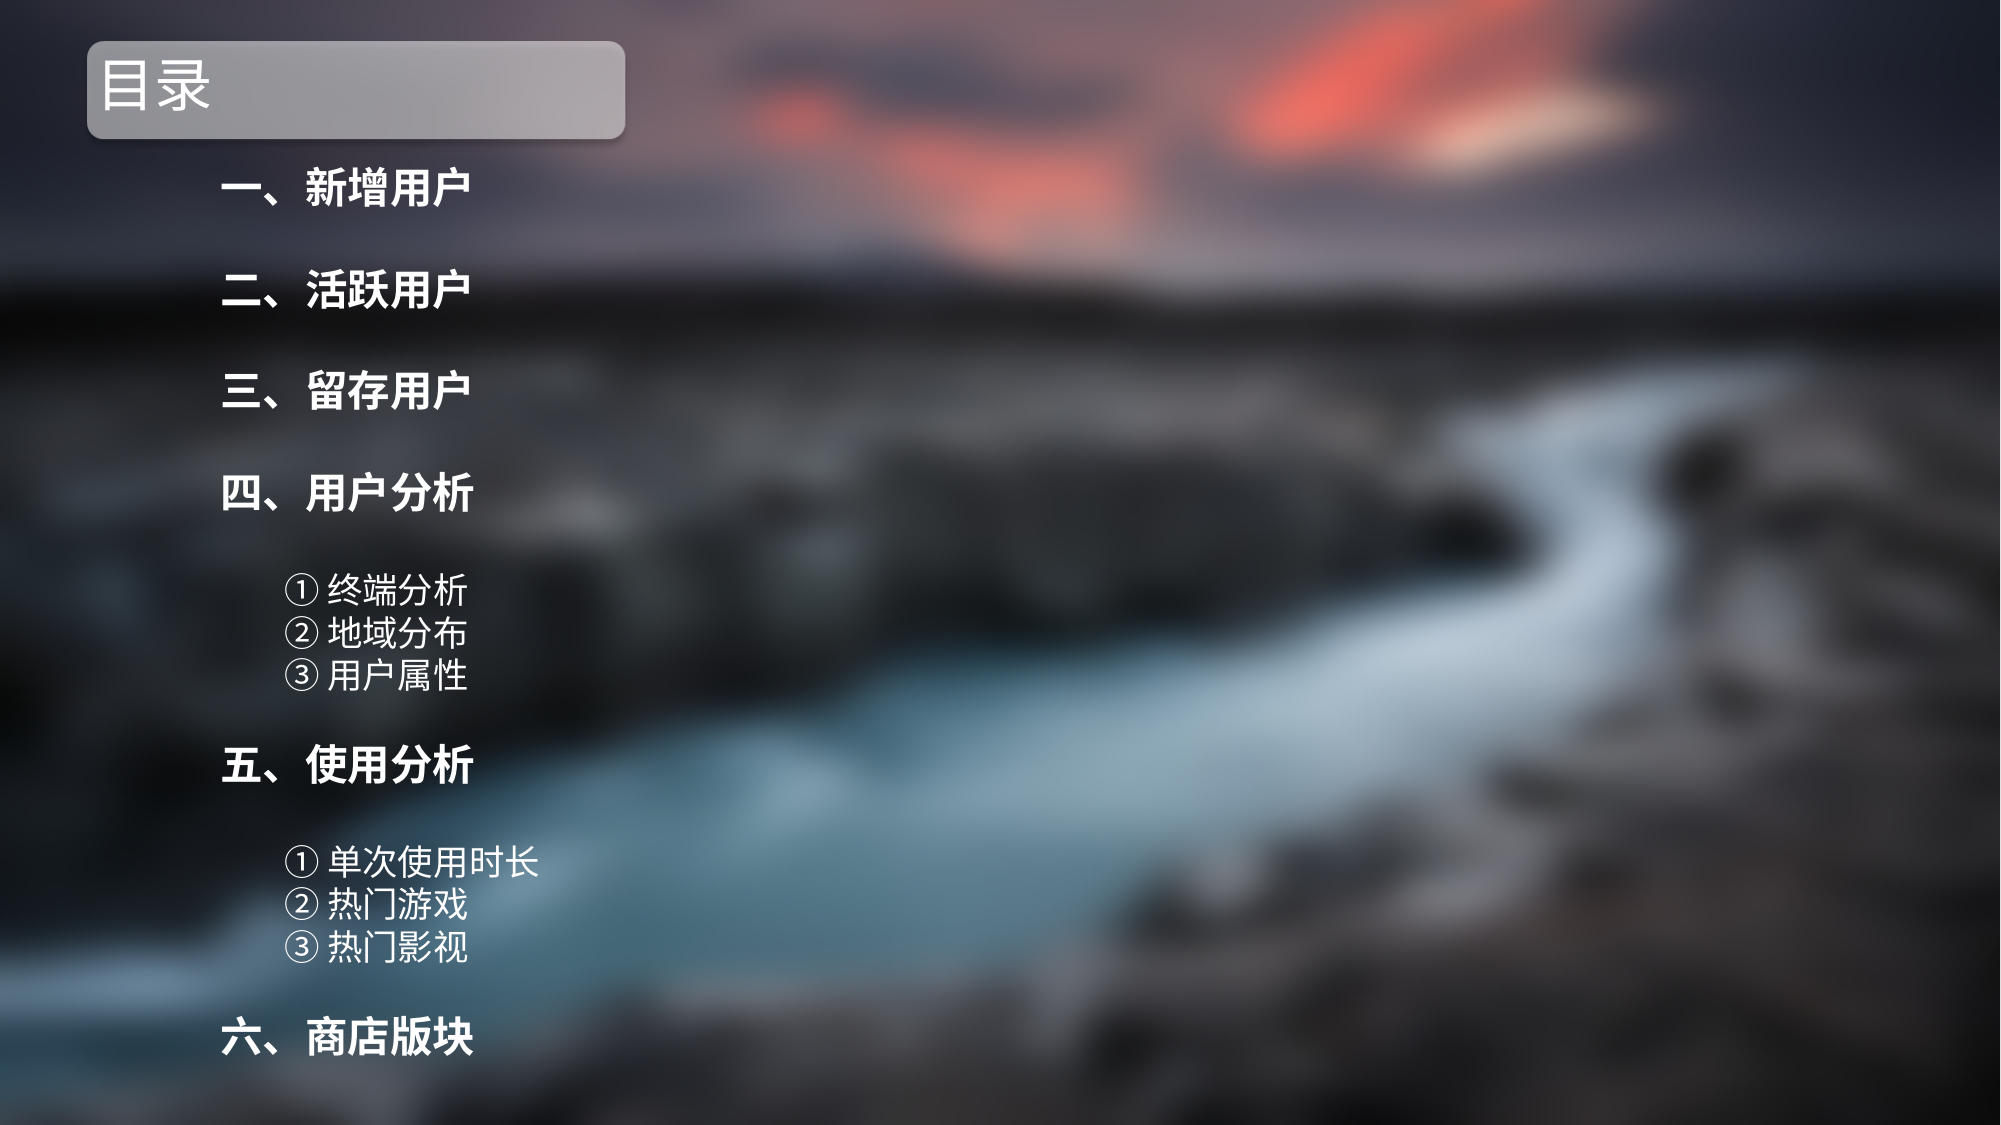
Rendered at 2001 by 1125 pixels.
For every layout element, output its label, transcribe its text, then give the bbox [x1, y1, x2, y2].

picture [0, 0, 2001, 1125]
list 一、新增用户 二、活跃用户 三、留存用户 四、用户分析 ①终端分析 ②地域分布 ③用户属性 五、使用分析 ①单次使用时长 ②热门游戏 ③热门影视 六、商店版块 [205, 153, 1797, 1075]
title 目录 [81, 0, 619, 175]
